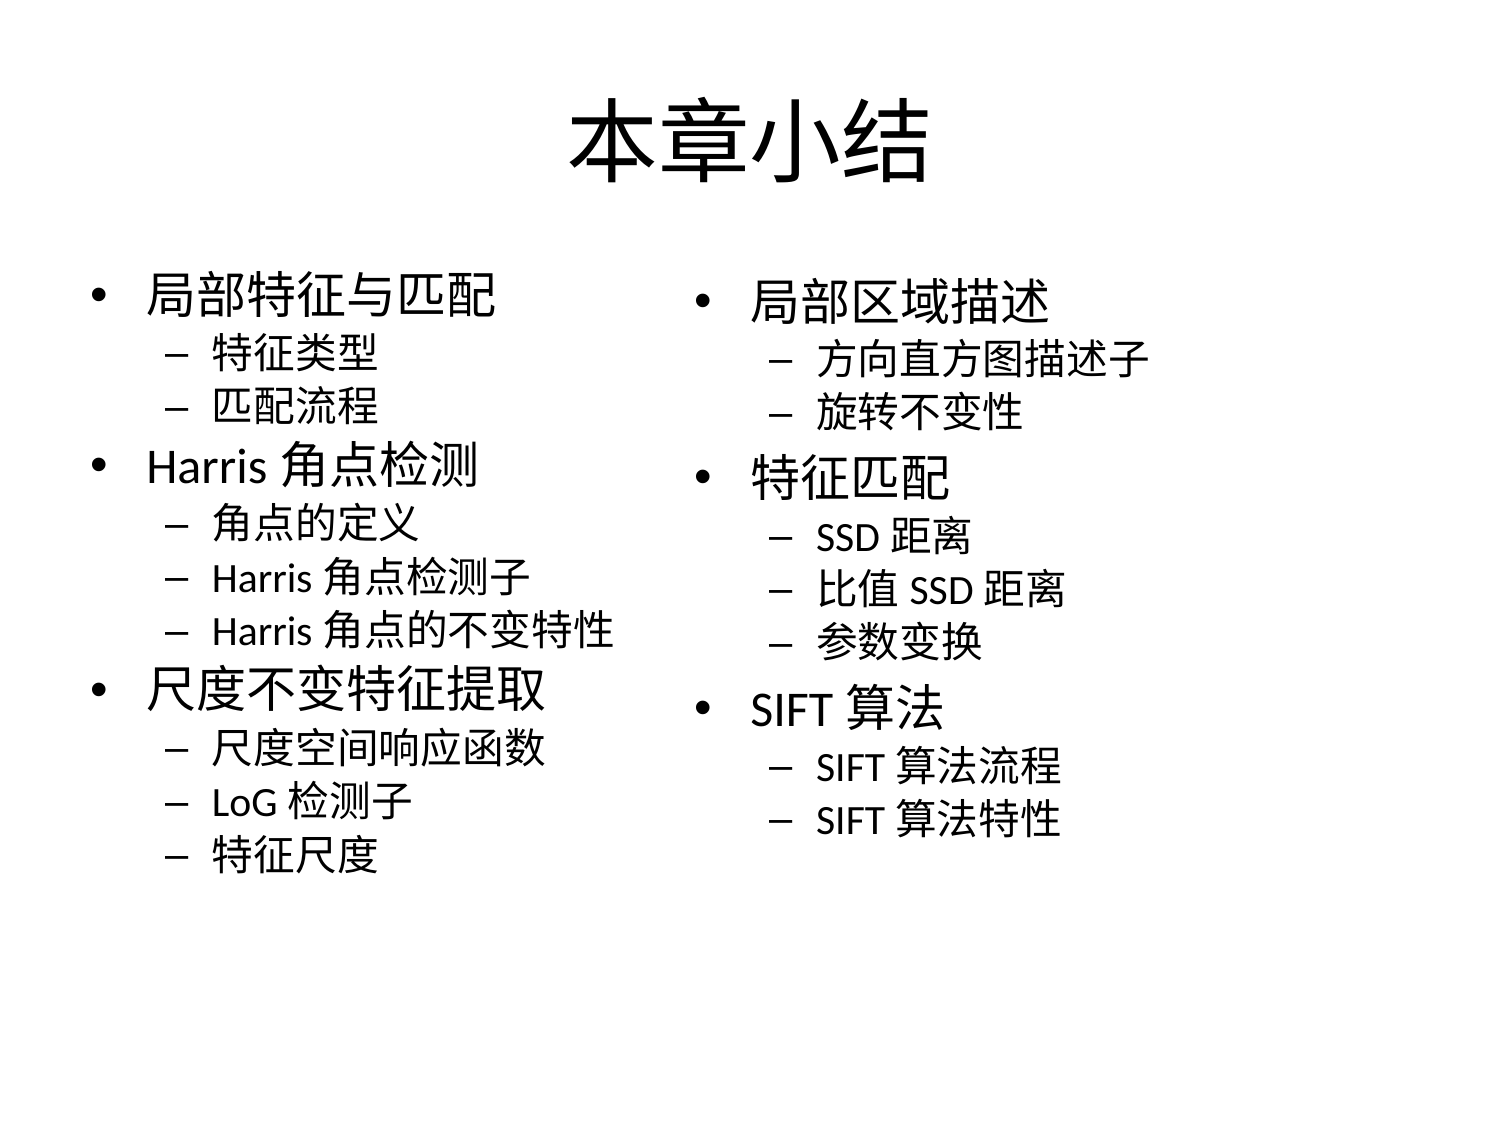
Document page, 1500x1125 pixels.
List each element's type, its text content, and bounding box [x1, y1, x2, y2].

list 局部特征与匹配 特征类型 匹配流程 Harris角点检测 角点的定义 Harris角点检测子 Harris角点的不变特性 尺度不变特征提取 尺度空间响应函数 LoG检测子 特征尺度 [75, 262, 679, 1083]
title 本章小结 [75, 45, 1425, 233]
list 局部区域描述 方向直方图描述子 旋转不变性 特征匹配 SSD距离 比值SSD距离 参数变换 SIFT算法 SIFT算法流程 SIFT算法特性 [679, 262, 1342, 1083]
